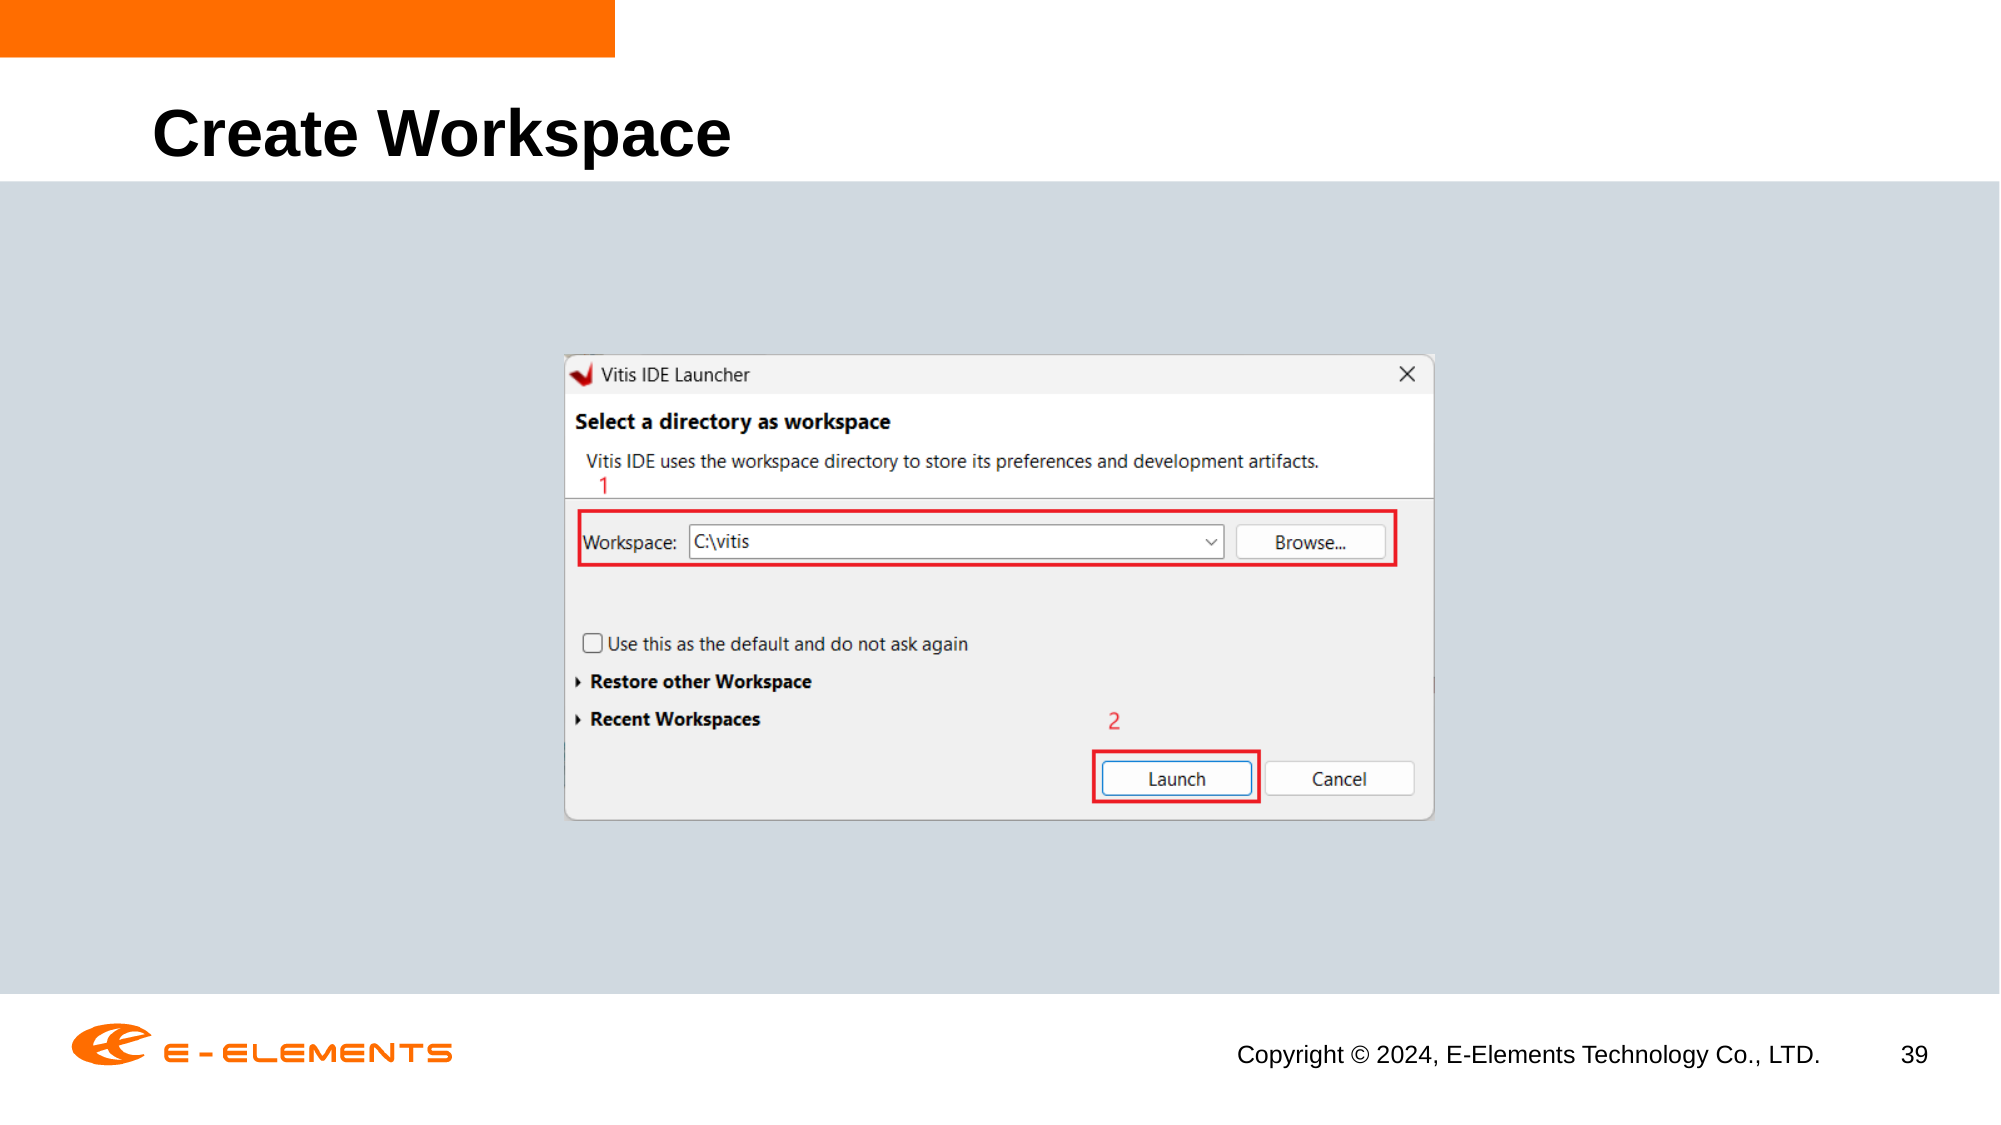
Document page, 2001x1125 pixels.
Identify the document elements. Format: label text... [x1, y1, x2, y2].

text_box Create Workspace [137, 81, 1863, 179]
text_box [0, 179, 2000, 996]
picture [0, 0, 2001, 1125]
text_box Copyright © 2024, E-Elements Technology Co., LTD. [1161, 1024, 1836, 1084]
text_box 39 [1836, 1024, 1944, 1084]
picture [564, 354, 1435, 822]
